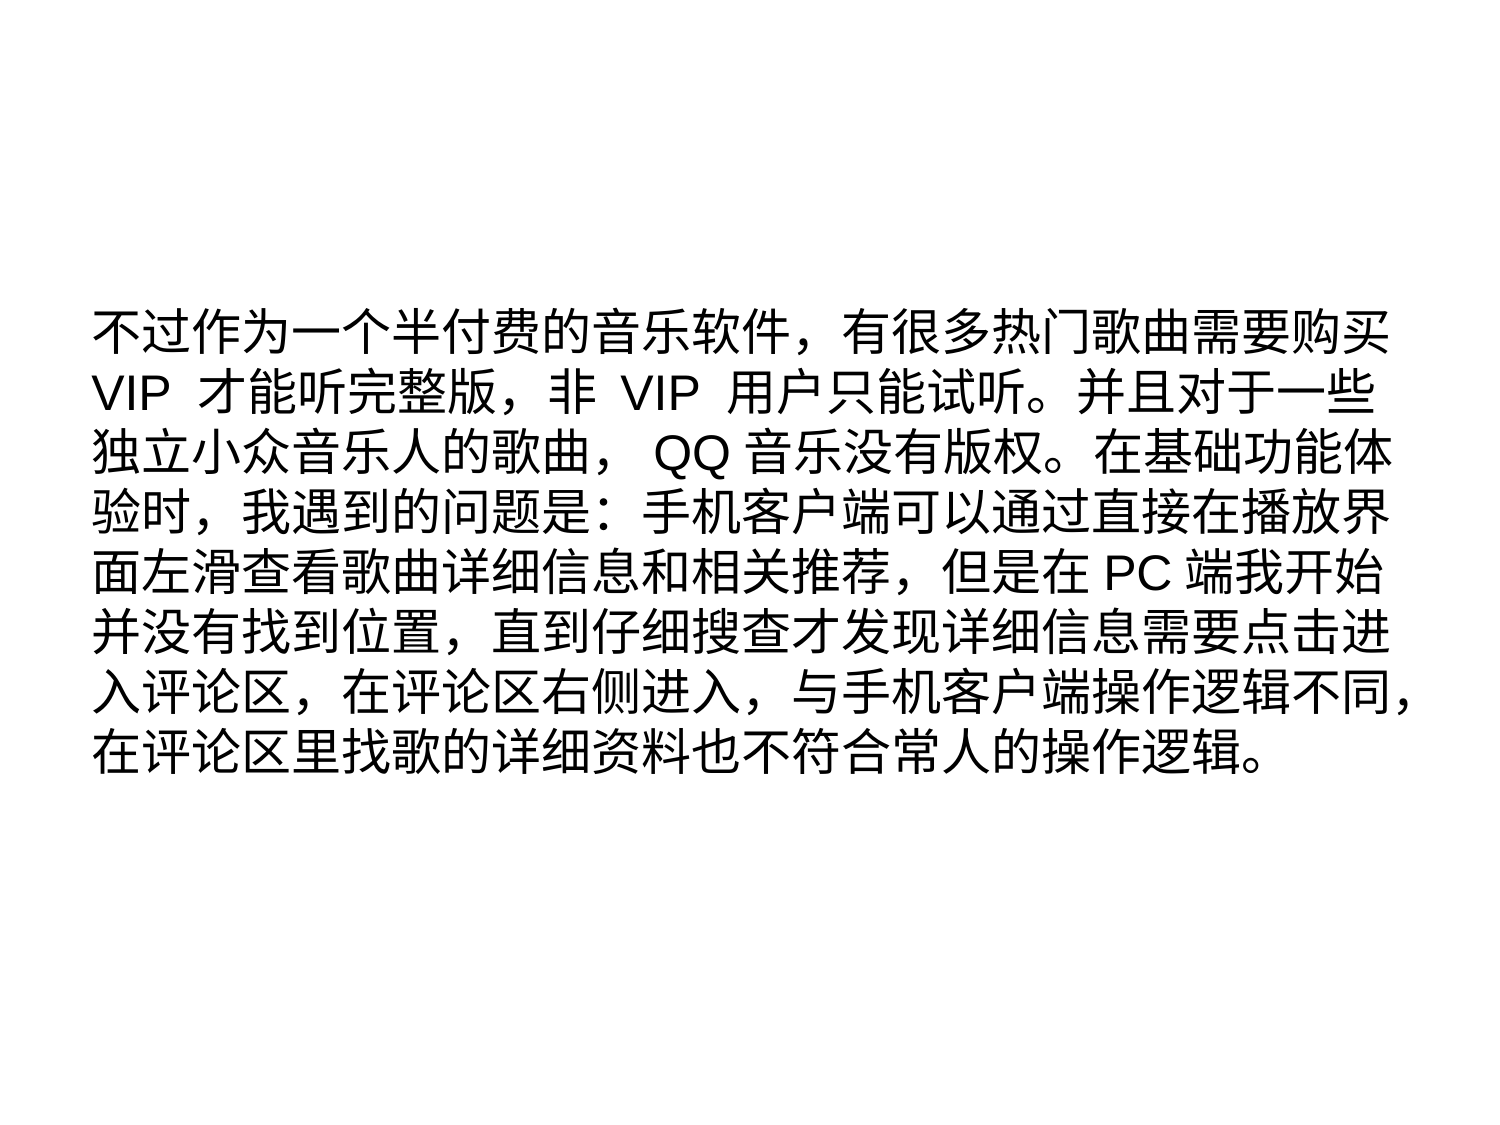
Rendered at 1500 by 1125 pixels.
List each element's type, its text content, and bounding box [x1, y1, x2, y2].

title 不过作为一个半付费的音乐软件，有很多热门歌曲需要购买 VIP 才能听完整版，非 VIP 用户只能试听。并且对于一些独立小众音乐人的歌曲，QQ音乐没有版权。在基础功能体验时，我遇到的问题是：手机客户端可以通过直接在播放界面左滑查看歌曲详细信息和相关推荐，但是在PC端我开始并没有找到位置，直到仔细搜查才发现详细信息需要点击进入评论区，在评论区右侧进入，与手机客户端操作逻辑不同，在评论区里找歌的详细资料也不符合常人的操作逻辑。 [76, 444, 1430, 637]
